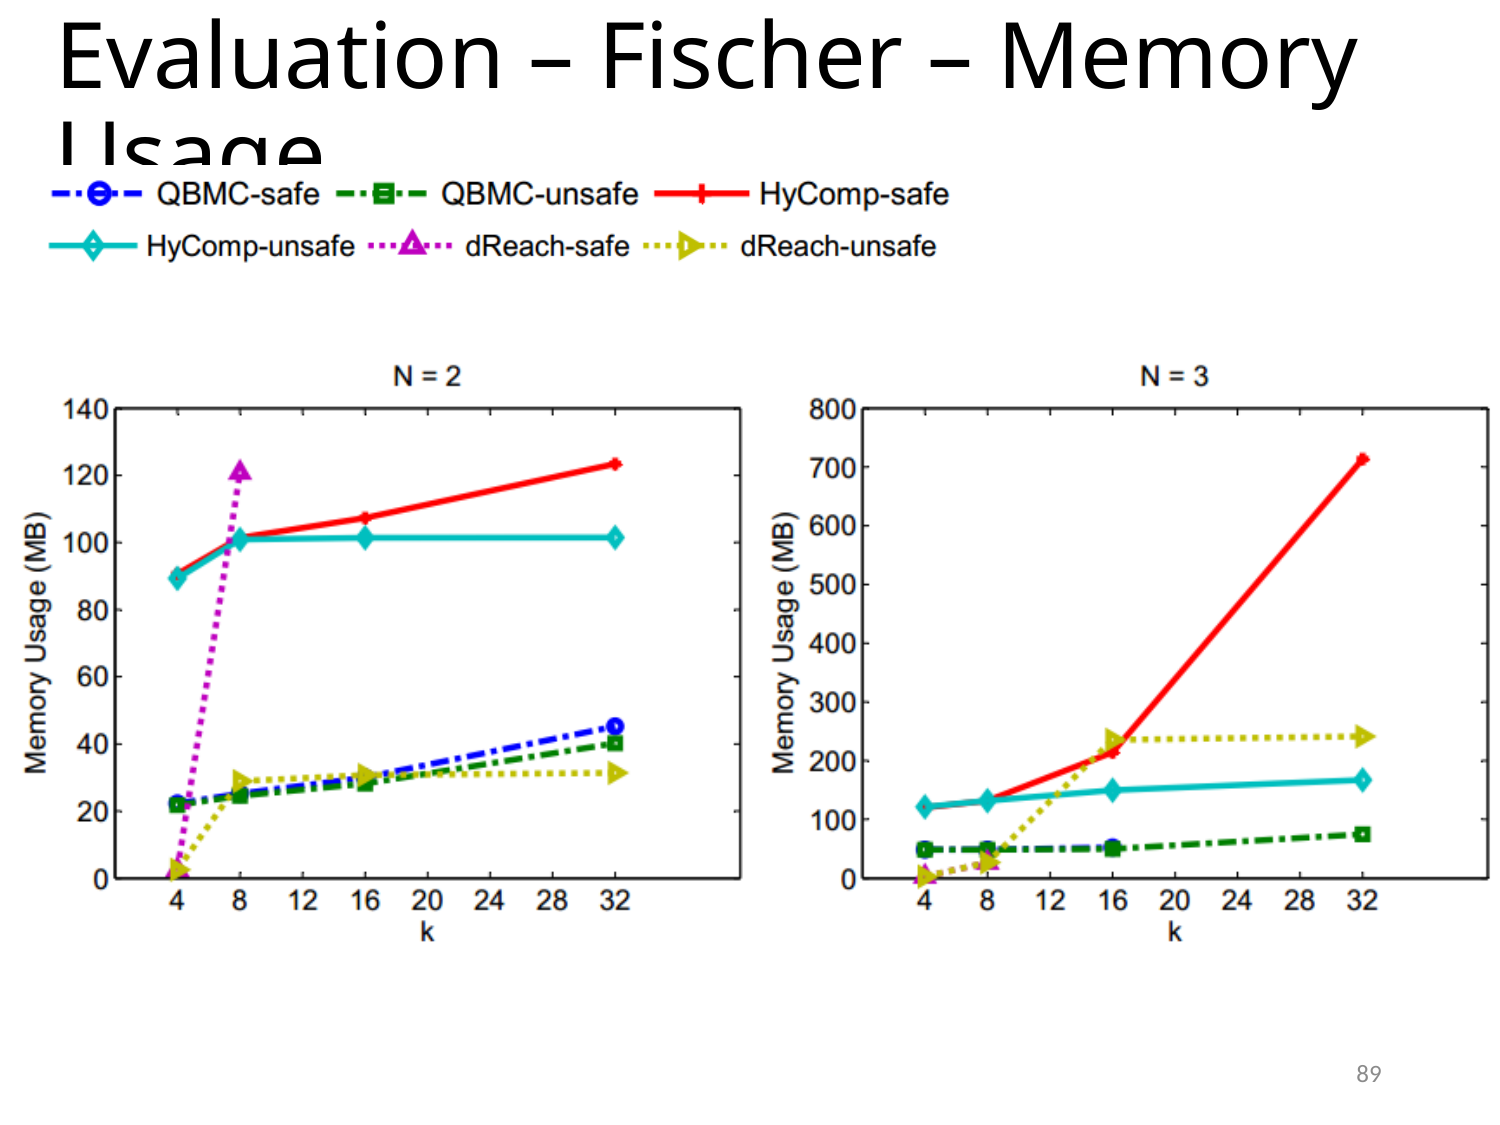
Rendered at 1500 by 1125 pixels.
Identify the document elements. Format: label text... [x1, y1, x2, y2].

picture [40, 165, 957, 218]
slide_number 89 [1059, 1042, 1397, 1103]
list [1, 362, 1500, 951]
picture [40, 220, 948, 276]
title Evaluation – Fischer – Memory Usage [40, 0, 1464, 218]
